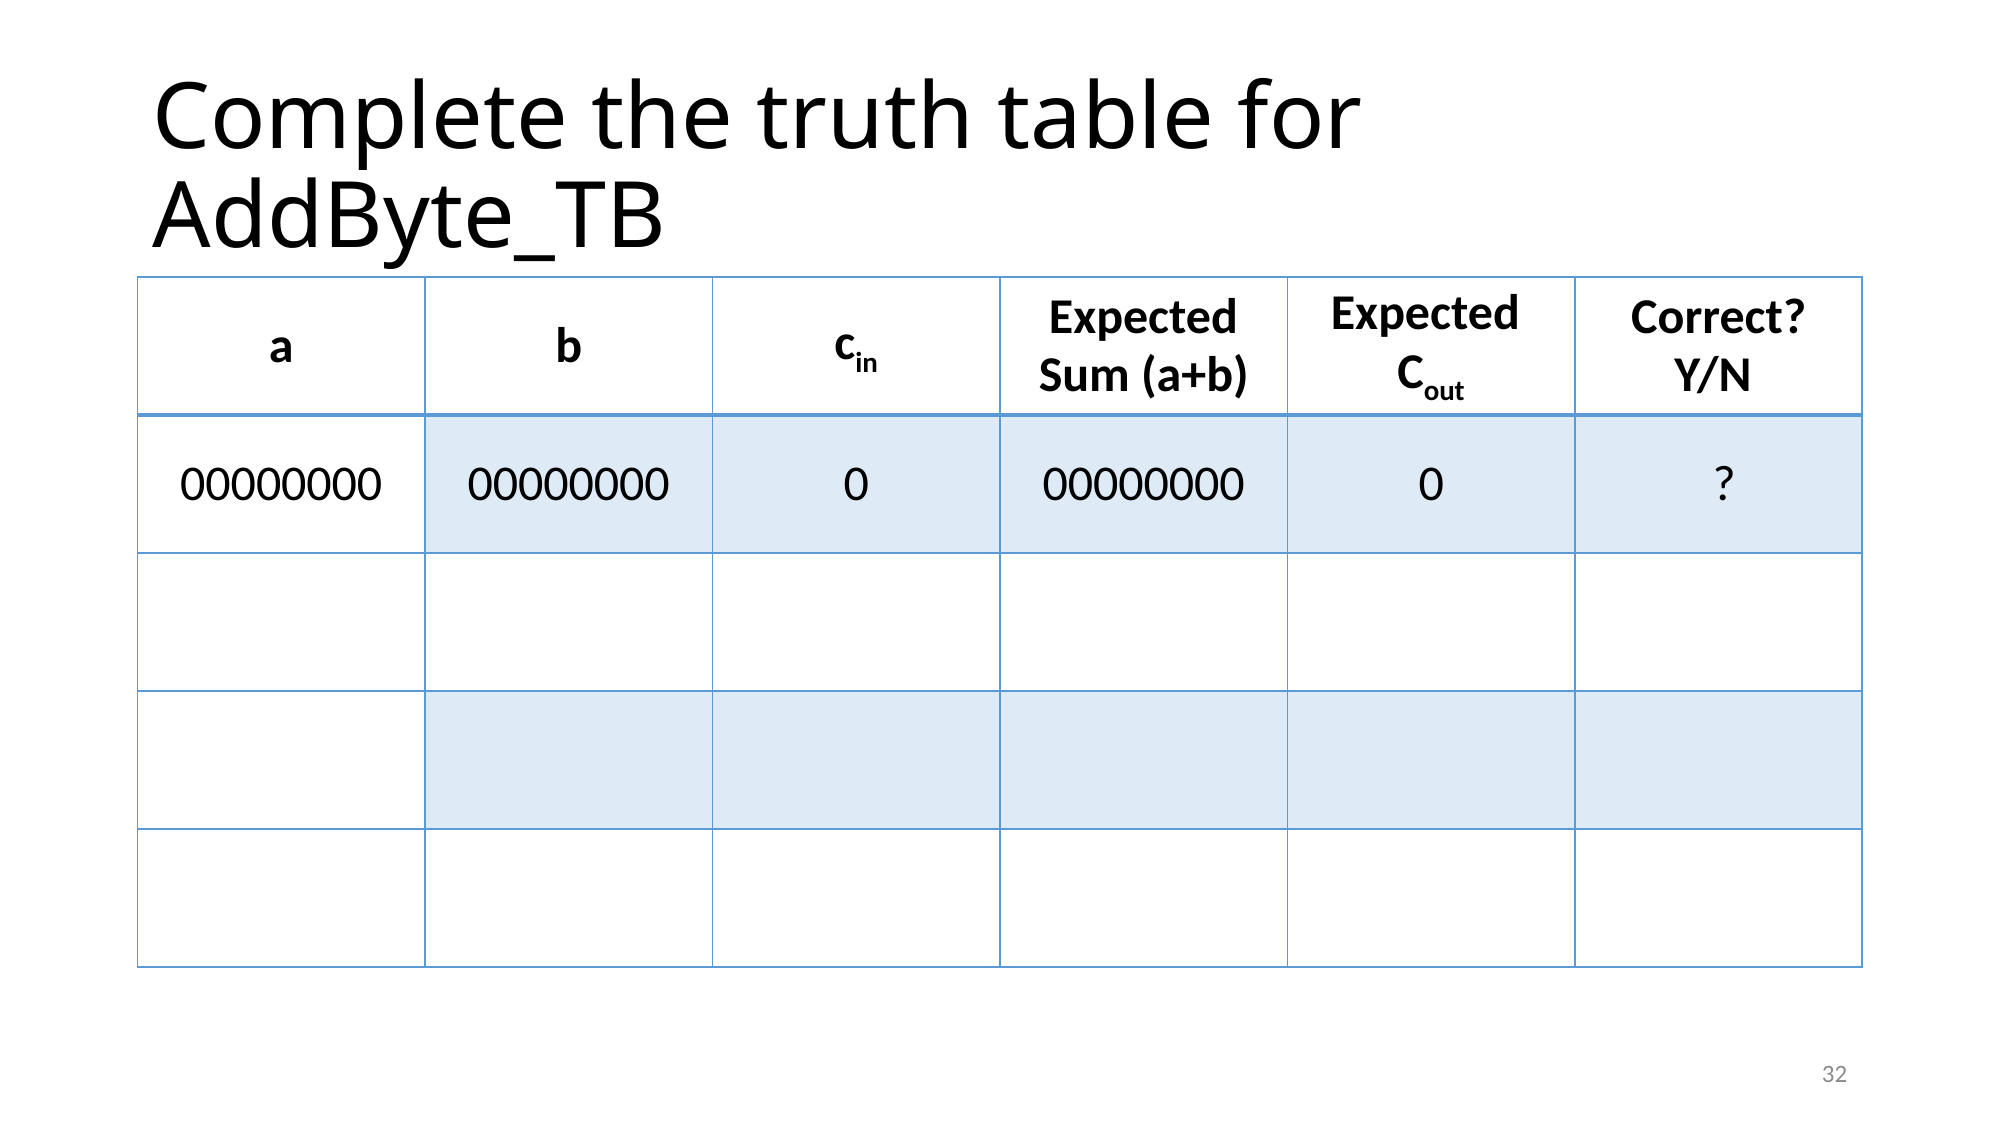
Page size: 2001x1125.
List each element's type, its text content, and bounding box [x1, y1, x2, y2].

table_cell [138, 554, 424, 690]
table_cell [426, 830, 712, 966]
table_cell [713, 554, 999, 690]
table_cell [426, 692, 712, 828]
table_cell [1576, 554, 1861, 690]
table_cell [713, 692, 999, 828]
table_header a [138, 278, 424, 413]
table_cell [426, 554, 712, 690]
table_cell [138, 692, 424, 828]
table_cell 00000000 [1001, 417, 1287, 552]
table_cell [1576, 692, 1861, 828]
table_header cin [713, 278, 999, 413]
title Complete the truth table for AddByte_TB [137, 59, 1863, 276]
table_header Correct? Y/N [1576, 278, 1861, 413]
table_cell 00000000 [138, 417, 424, 552]
table_header Expected Cout [1288, 278, 1574, 413]
table_cell [1288, 830, 1574, 966]
table_cell 0 [713, 417, 999, 552]
table_cell 0 [1288, 417, 1574, 552]
table_cell [1001, 692, 1287, 828]
table_cell [1288, 692, 1574, 828]
table_cell ? [1576, 417, 1861, 552]
table_header Expected Sum (a+b) [1001, 278, 1287, 413]
table_header b [426, 278, 712, 413]
table_cell [1576, 830, 1861, 966]
table_cell [713, 830, 999, 966]
table_cell [138, 830, 424, 966]
table_cell [1001, 830, 1287, 966]
slide_number 32 [1412, 1042, 1863, 1103]
table_cell [1288, 554, 1574, 690]
table_cell 00000000 [426, 417, 712, 552]
table_cell [1001, 554, 1287, 690]
